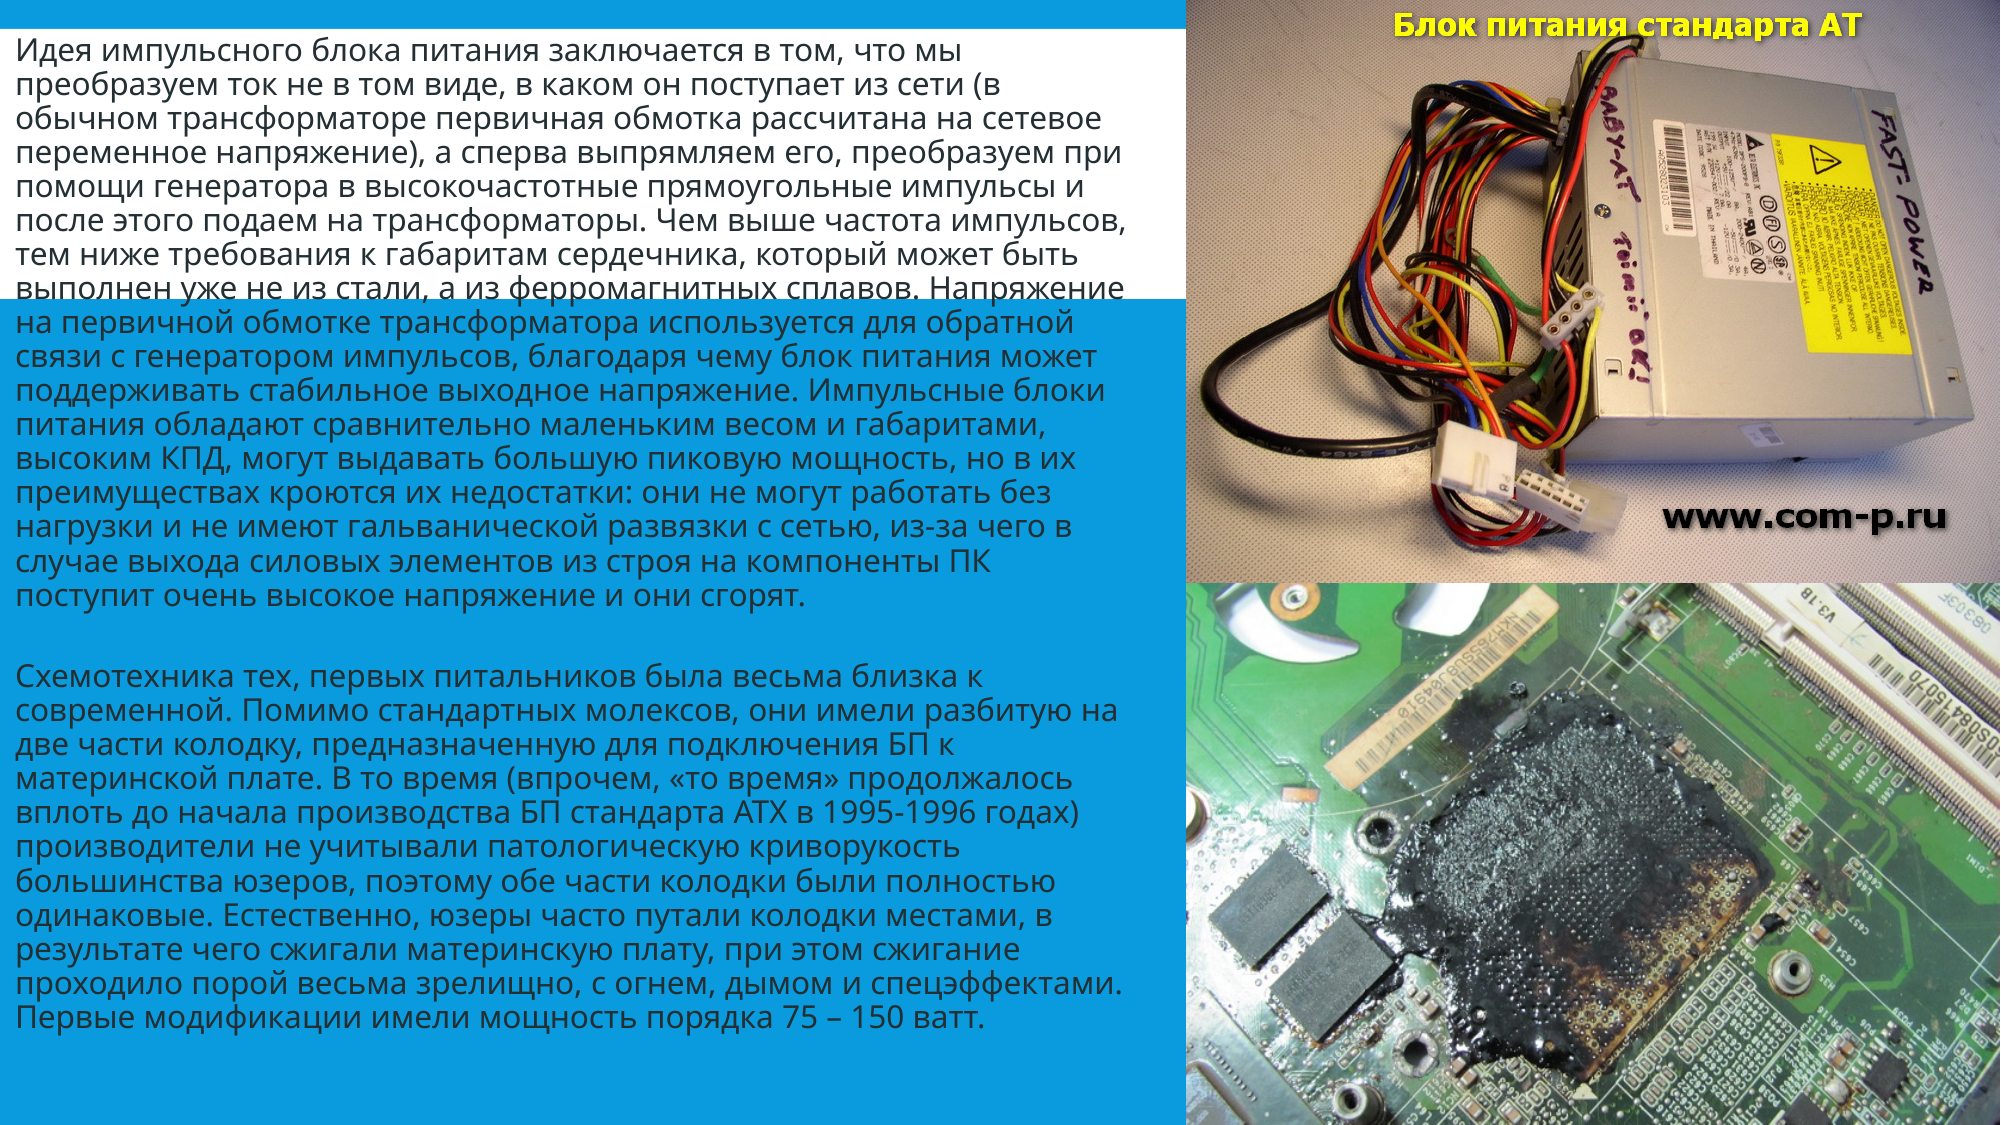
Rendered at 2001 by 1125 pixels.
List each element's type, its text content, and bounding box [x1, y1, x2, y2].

list Идея импульсного блока питания заключается в том, что мы преобразуем ток не в том виде, в каком он поступает из сети (в обычном трансформаторе первичная обмотка рассчитана на сетевое переменное напряжение), а сперва выпрямляем его, преобразуем при помощи генератора в высокочастотные прямоугольные импульсы и после этого подаем на трансформаторы. Чем выше частота импульсов, тем ниже требования к габаритам сердечника, который может быть выполнен уже не из стали, а из ферромагнитных сплавов. Напряжение на первичной обмотке трансформатора используется для обратной связи с генератором импульсов, благодаря чему блок питания может поддерживать стабильное выходное напряжение. Импульсные блоки питания обладают сравнительно маленьким весом и габаритами, высоким КПД, могут выдавать большую пиковую мощность, но в их преимуществах кроются их недостатки: они не могут работать без нагрузки и не имеют гальванической развязки с сетью, из-за чего в случае выхода силовых элементов из строя на компоненты ПК поступит очень высокое напряжение и они сгорят. Схемотехника тех, первых питальников была весьма близка к современной. Помимо стандартных молексов, они имели разбитую на две части колодку, предназначенную для подключения БП к материнской плате. В то время (впрочем, «то время» продолжалось вплоть до начала производства БП стандарта ATX в 1995-1996 годах) производители не учитывали патологическую криворукость большинства юзеров, поэтому обе части колодки были полностью одинаковые. Естественно, юзеры часто путали колодки местами, в результате чего сжигали материнскую плату, при этом сжигание проходило порой весьма зрелищно, с огнем, дымом и спецэффектами. Первые модификации имели мощность порядка 75 – 150 ватт. [0, 26, 1152, 1125]
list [1186, 591, 2000, 1125]
picture [1186, 0, 2000, 583]
